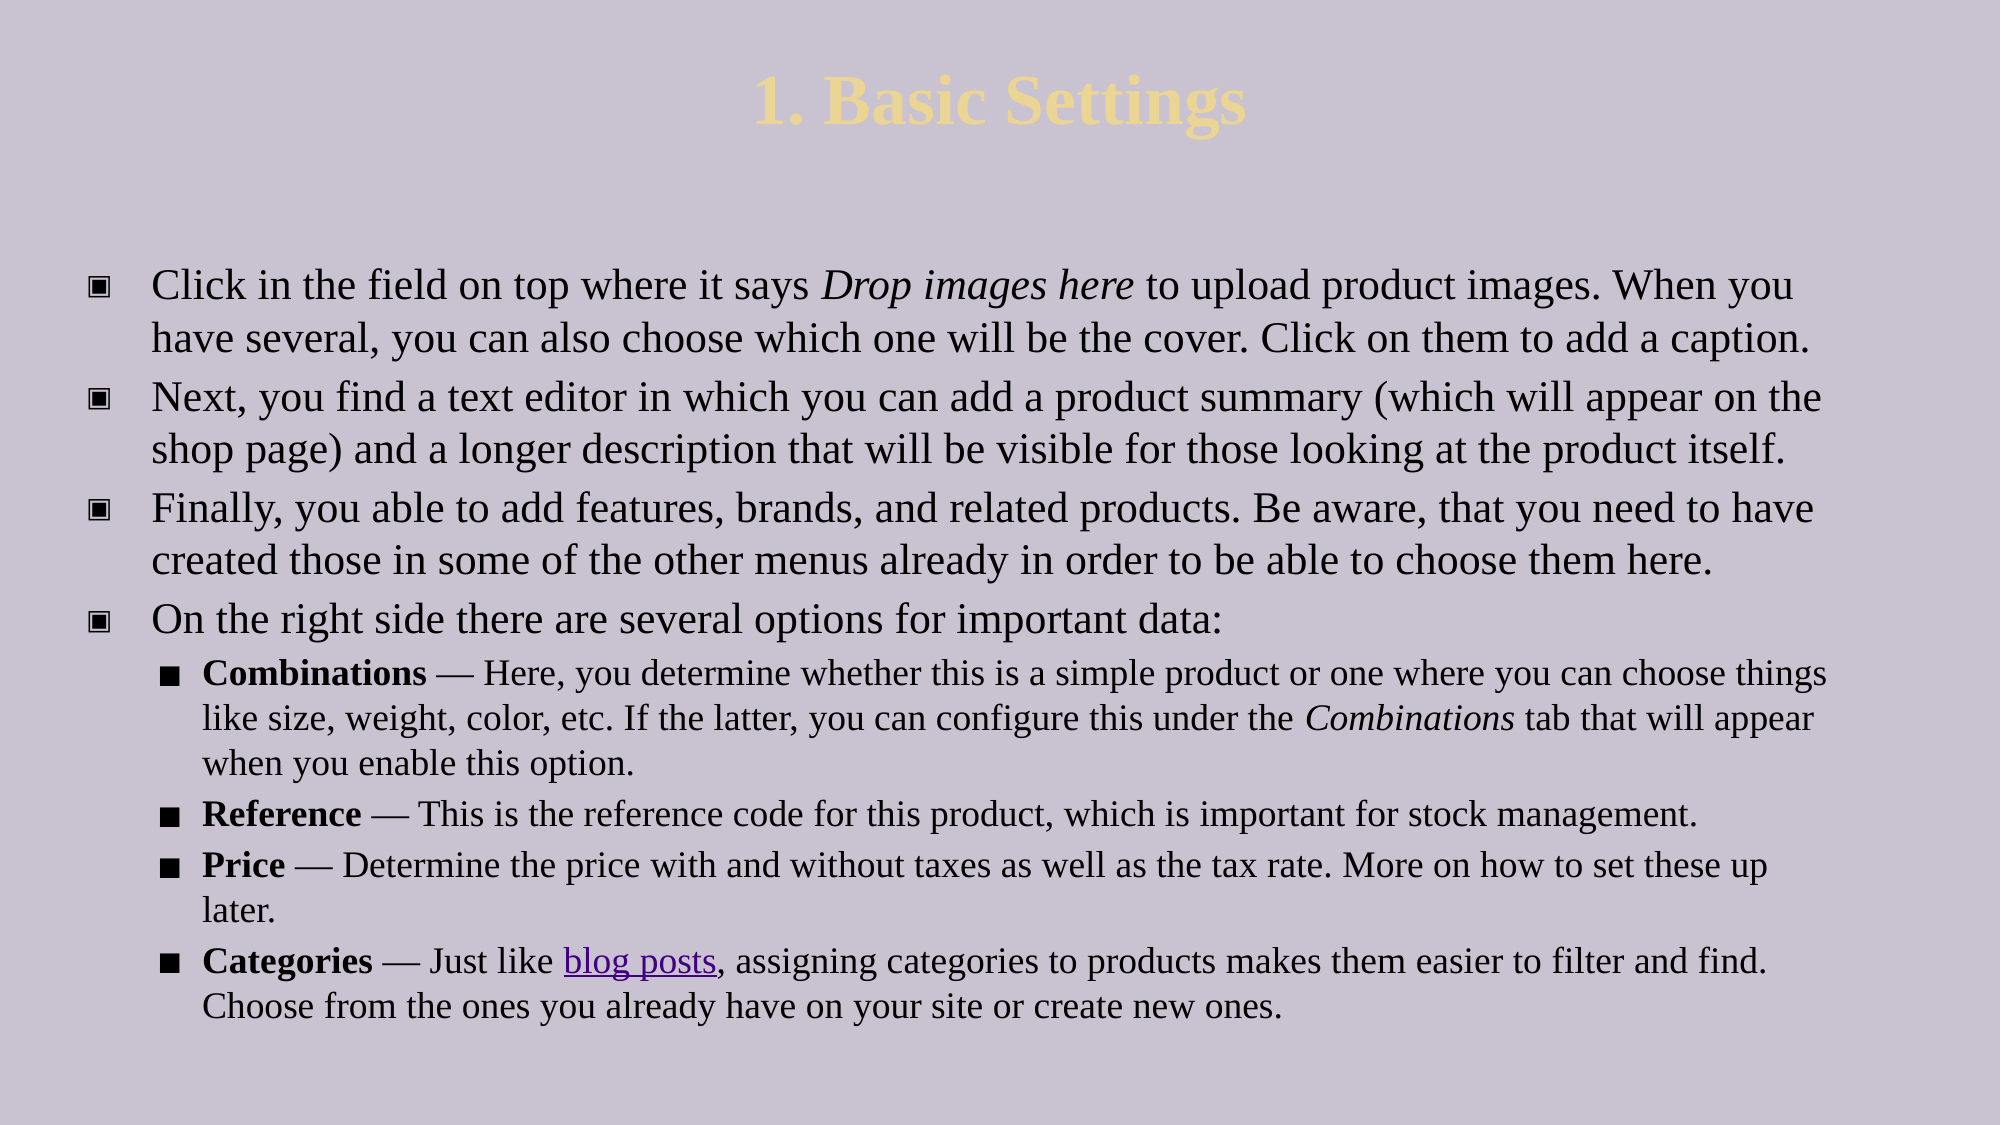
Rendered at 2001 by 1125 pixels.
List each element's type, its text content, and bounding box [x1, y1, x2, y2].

list Click in the field on top where it says Drop images here to upload product images. When you have several, you can also choose which one will be the cover. Click on them to add a caption. Next, you find a text editor in which you can add a product summary (which will appear on the shop page) and a longer description that will be visible for those looking at the product itself. Finally, you able to add features, brands, and related products. Be aware, that you need to have created those in some of the other menus already in order to be able to choose them here. On the right side there are several options for important data: Combinations — Here, you determine whether this is a simple product or one where you can choose things like size, weight, color, etc. If the latter, you can configure this under the Combinations tab that will appear when you enable this option. Reference — This is the reference code for this product, which is important for stock management. Price — Determine the price with and without taxes as well as the tax rate. More on how to set these up later. Categories — Just like blog posts, assigning categories to products makes them easier to filter and find. Choose from the ones you already have on your site or create new ones. [49, 248, 1848, 1080]
title 1. Basic Settings [99, 45, 1900, 233]
